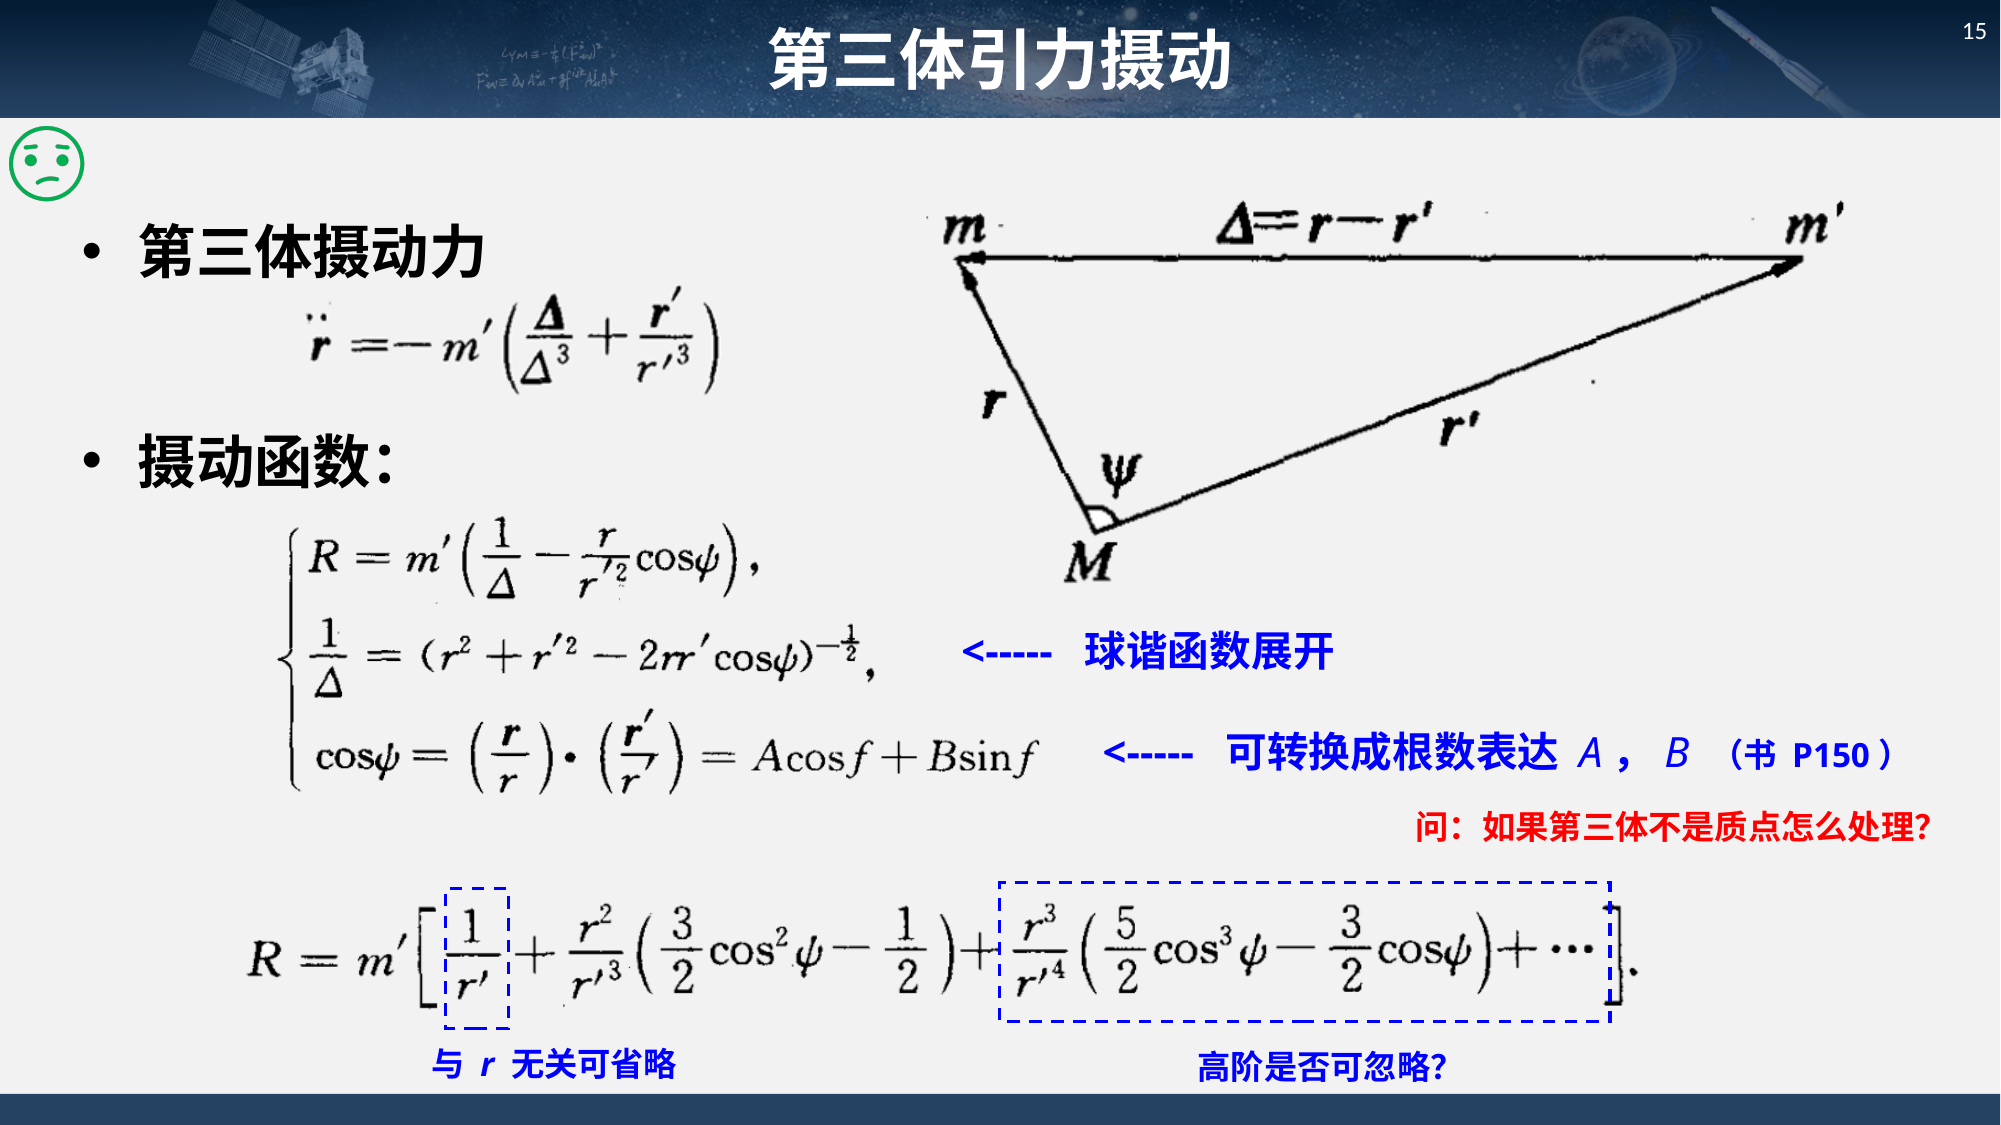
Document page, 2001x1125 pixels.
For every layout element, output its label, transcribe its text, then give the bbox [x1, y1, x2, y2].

text_box 第三体摄动力 摄动函数： [66, 172, 1933, 503]
text_box <----- 可转换成根数表达 A，B （书 P150） [1062, 718, 1952, 783]
text_box [444, 1017, 509, 1029]
picture [277, 187, 1856, 797]
text_box 问：如果第三体不是质点怎么处理？ [1383, 798, 1981, 854]
picture [233, 888, 1651, 1017]
text_box 与 r 无关可省略 [399, 1017, 710, 1090]
picture [291, 285, 726, 403]
text_box 高阶是否可忽略？ [1071, 1018, 1590, 1094]
text_box [999, 882, 1611, 888]
text_box [999, 1017, 1611, 1023]
picture [0, 0, 2001, 211]
text_box <----- 球谐函数展开 [1048, 617, 1385, 683]
text_box 第三体引力摄动 [0, 0, 2000, 117]
